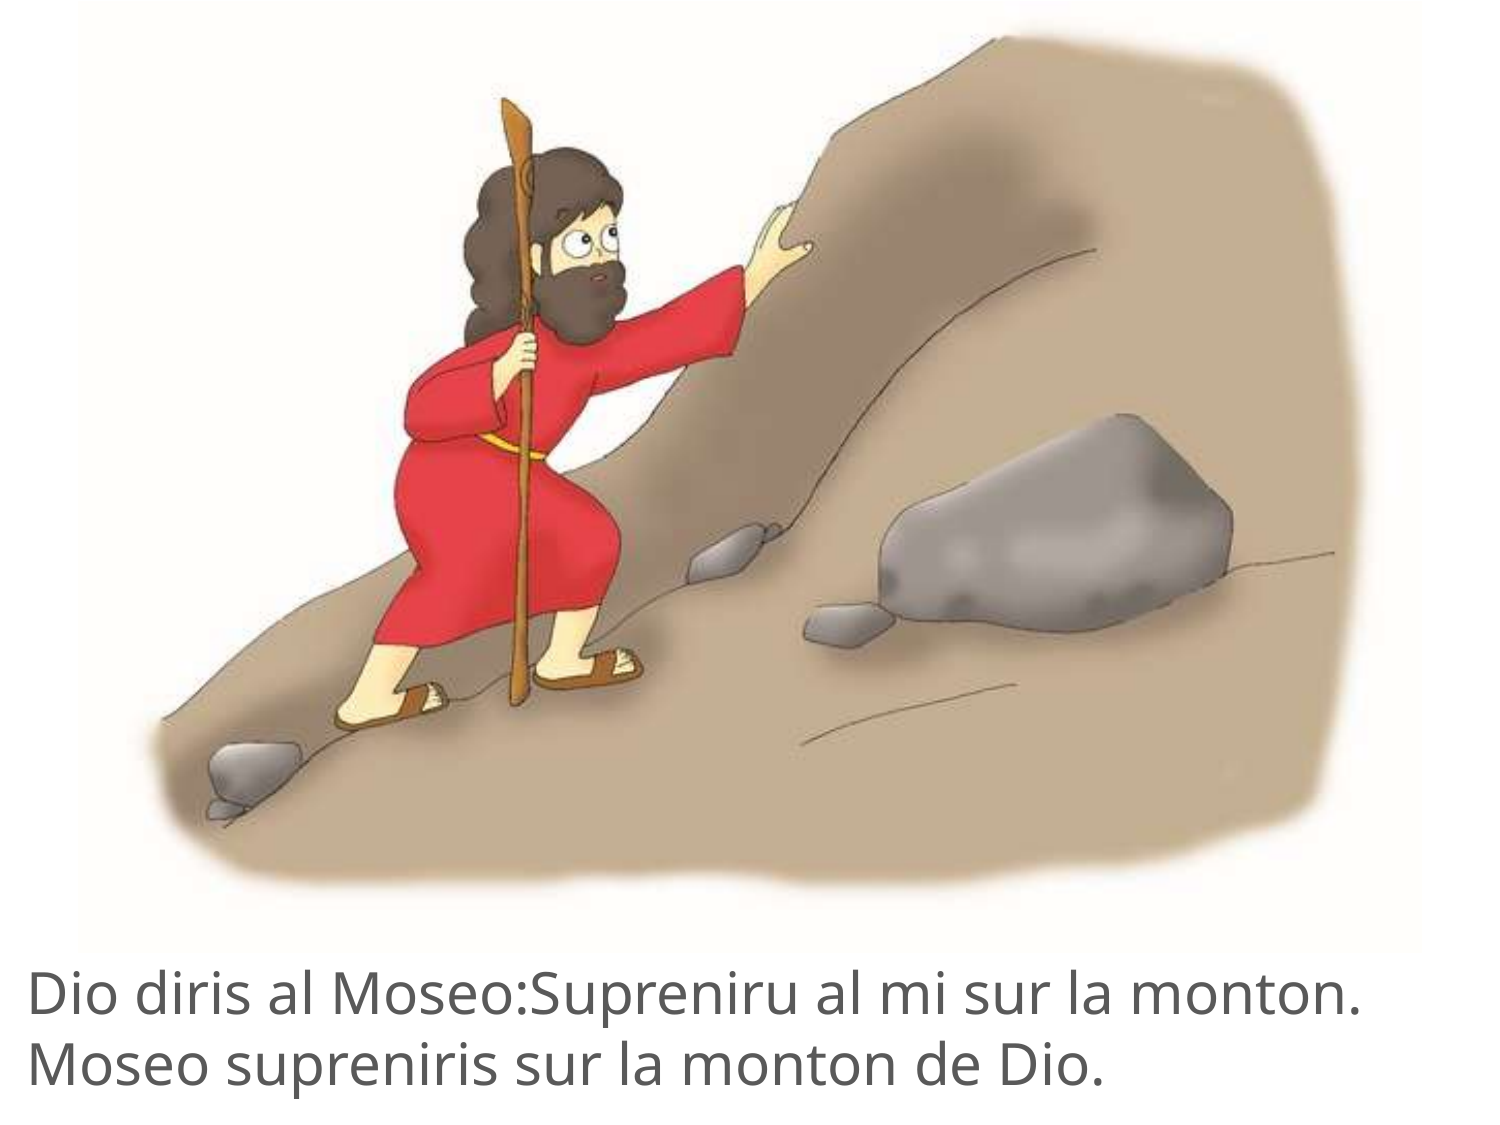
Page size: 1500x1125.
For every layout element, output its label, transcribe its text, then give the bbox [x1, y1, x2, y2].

picture [78, 0, 1422, 953]
text_box Dio diris al Moseo:Supreniru al mi sur la monton. Moseo supreniris sur la monton de Dio. [11, 949, 1483, 1104]
